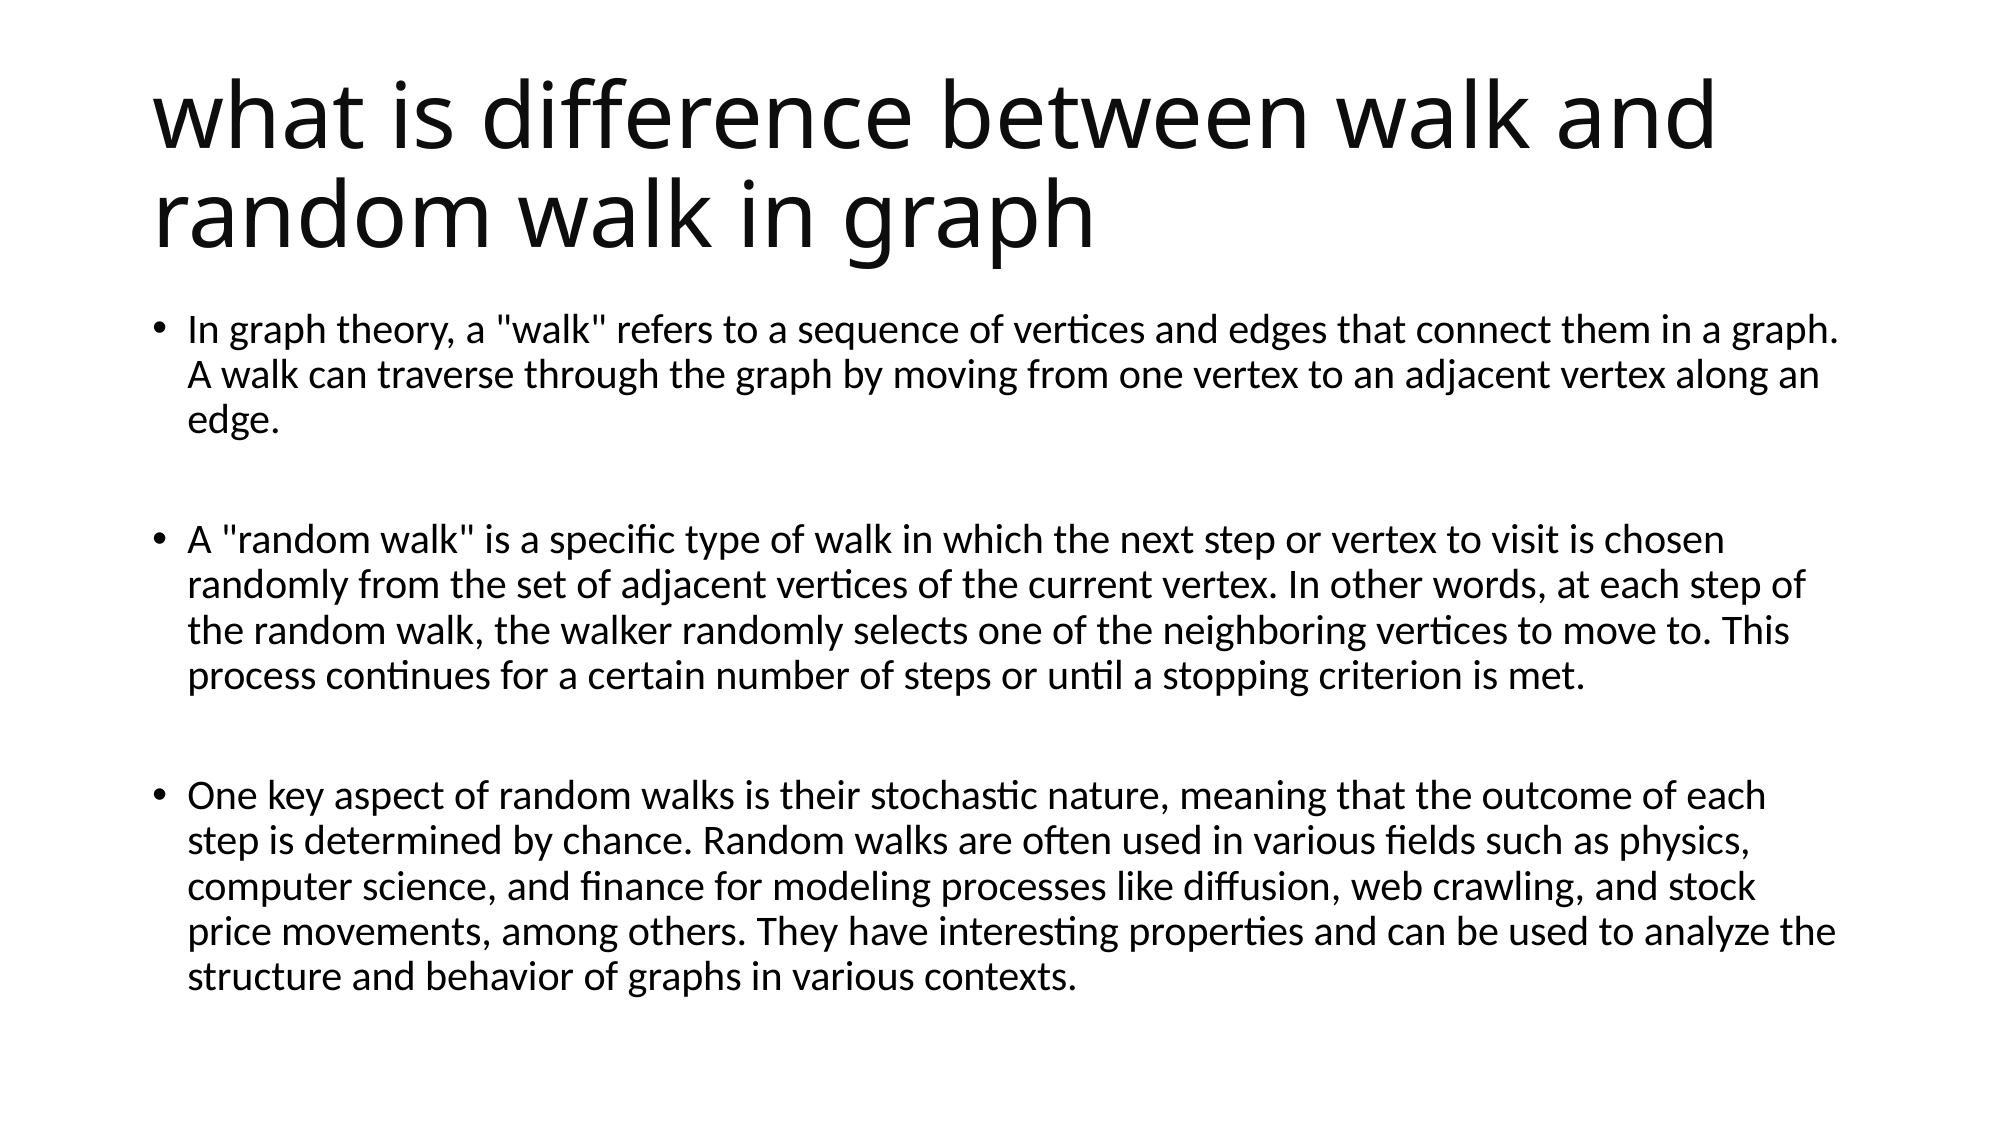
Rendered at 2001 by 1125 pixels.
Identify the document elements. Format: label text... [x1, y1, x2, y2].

title what is difference between walk and random walk in graph [137, 59, 1863, 278]
list In graph theory, a "walk" refers to a sequence of vertices and edges that connect them in a graph. A walk can traverse through the graph by moving from one vertex to an adjacent vertex along an edge. A "random walk" is a specific type of walk in which the next step or vertex to visit is chosen randomly from the set of adjacent vertices of the current vertex. In other words, at each step of the random walk, the walker randomly selects one of the neighboring vertices to move to. This process continues for a certain number of steps or until a stopping criterion is met. One key aspect of random walks is their stochastic nature, meaning that the outcome of each step is determined by chance. Random walks are often used in various fields such as physics, computer science, and finance for modeling processes like diffusion, web crawling, and stock price movements, among others. They have interesting properties and can be used to analyze the structure and behavior of graphs in various contexts. [137, 299, 1863, 1014]
